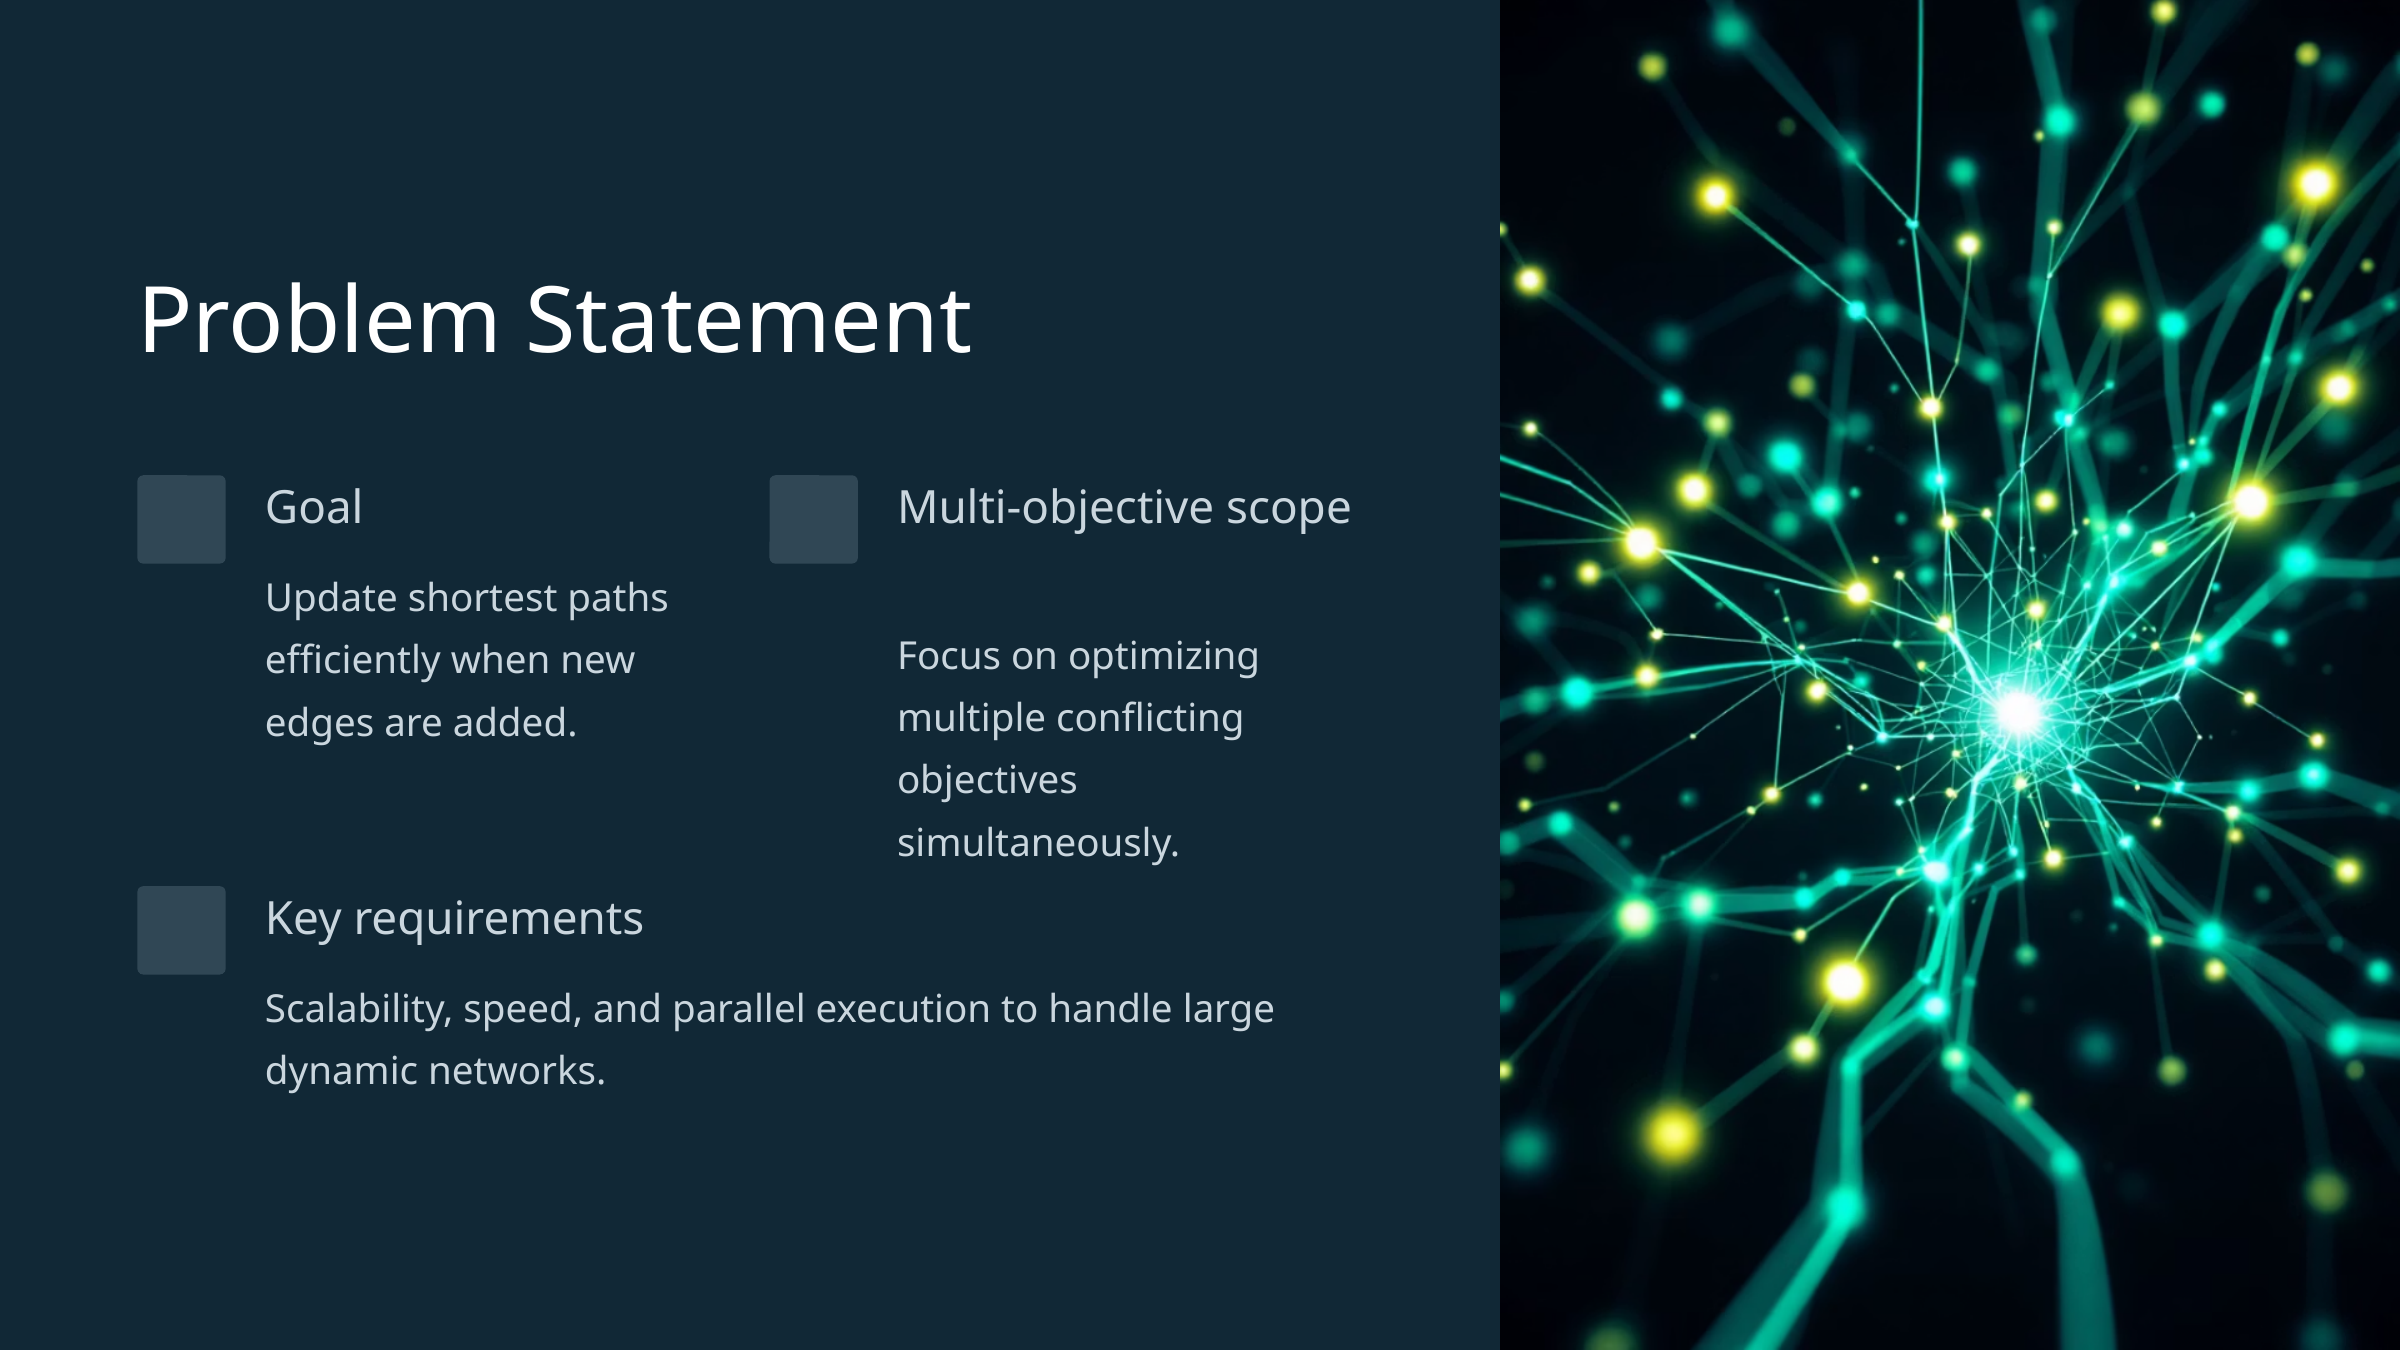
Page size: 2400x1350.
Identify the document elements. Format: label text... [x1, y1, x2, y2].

picture [1499, 0, 2400, 1350]
text_box Goal [265, 475, 727, 533]
text_box [769, 475, 858, 564]
text_box Key requirements [265, 886, 747, 944]
text_box Problem Statement [137, 256, 1222, 373]
text_box [137, 886, 226, 975]
text_box Focus on optimizing multiple conflicting objectives simultaneously. [897, 614, 1363, 803]
text_box Update shortest paths efficiently when new edges are added. [264, 556, 731, 745]
text_box Scalability, speed, and parallel execution to handle large dynamic networks. [265, 967, 1363, 1094]
text_box [137, 475, 226, 564]
text_box Multi-objective scope [897, 475, 1363, 591]
